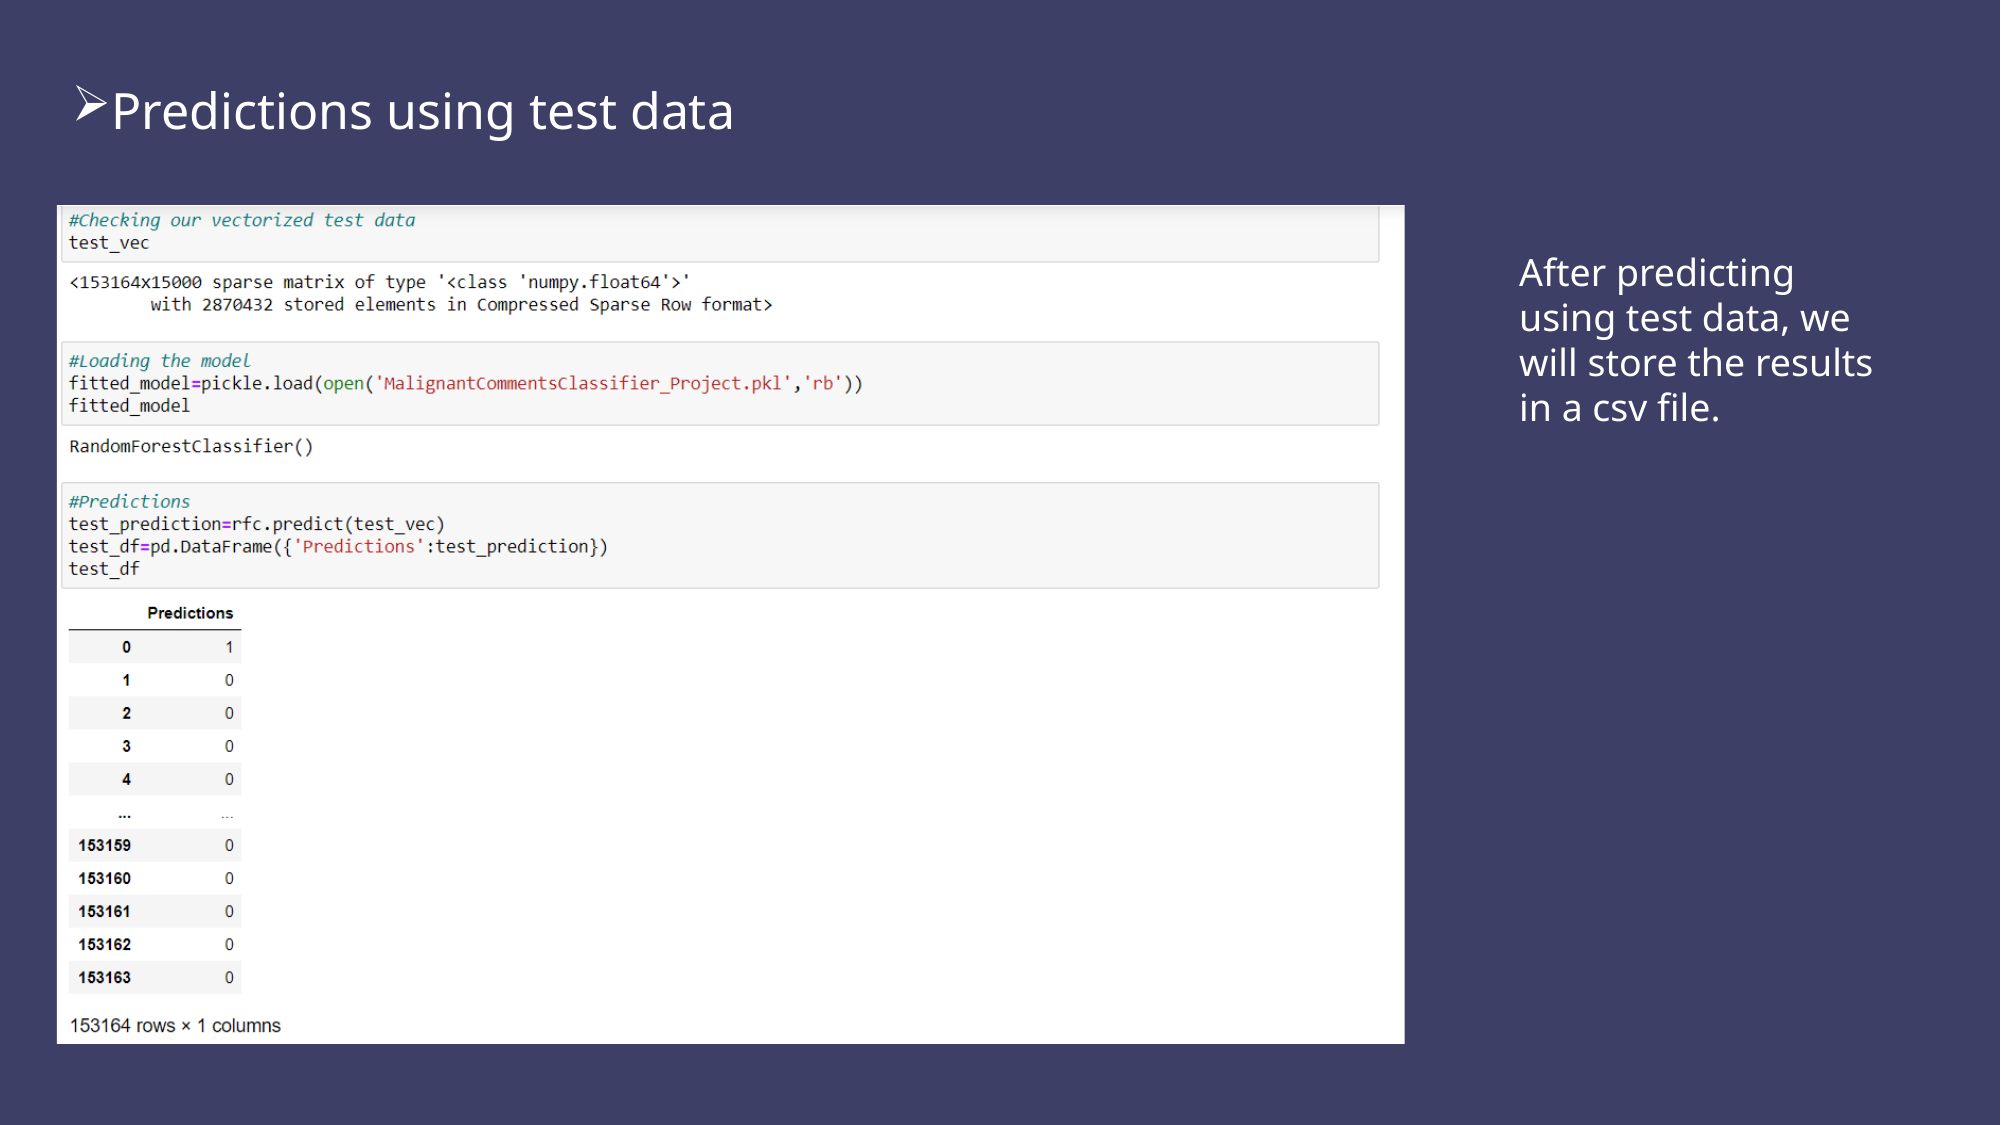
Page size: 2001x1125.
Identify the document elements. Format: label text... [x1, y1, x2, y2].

picture [56, 204, 1405, 1044]
list Predictions using test data [56, 81, 1929, 1024]
text_box After predicting using test data, we will store the results in a csv file. [1504, 241, 1915, 437]
